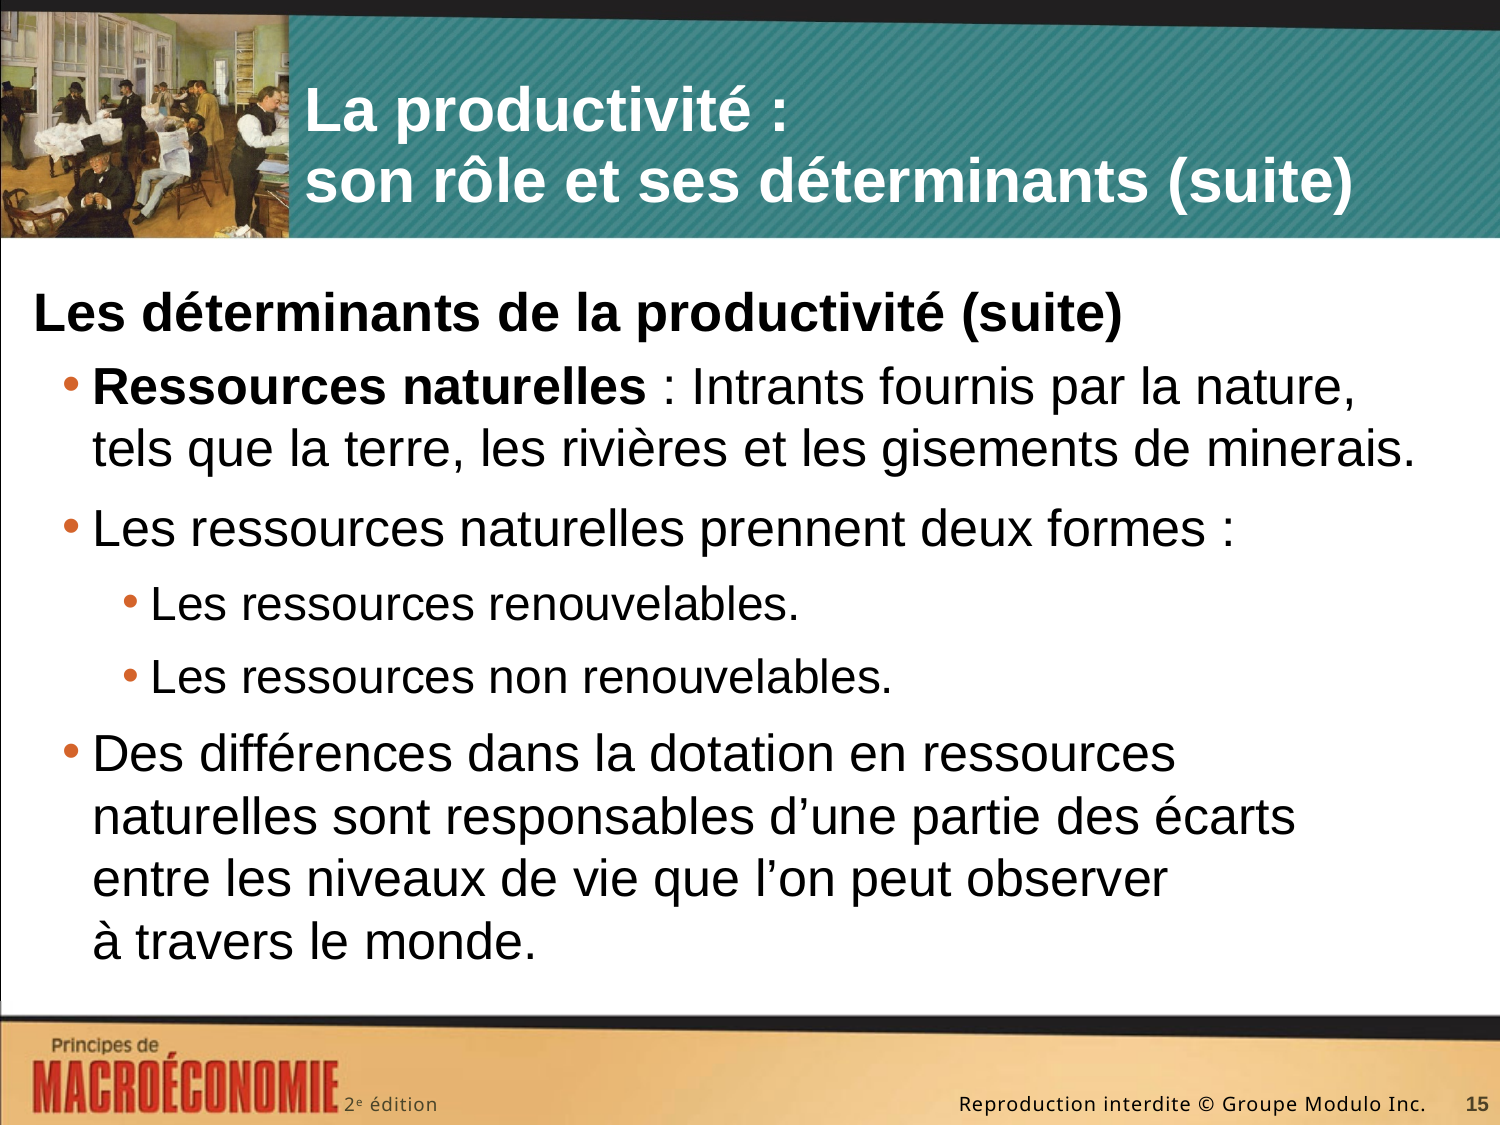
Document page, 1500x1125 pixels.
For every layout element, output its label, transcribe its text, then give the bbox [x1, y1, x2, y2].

title La productivité : son rôle et ses déterminants (suite) [304, 32, 1431, 223]
picture [0, 0, 1500, 1125]
slide_number 15 [1417, 1070, 1489, 1125]
picture [1412, 1102, 1417, 1110]
list Les déterminants de la productivité (suite) Ressources naturelles : Intrants fournis par la nature, tels que la terre, les rivières et les gisements de minerais. Les ressources naturelles prennent deux formes : Les ressources renouvelables. Les ressources non renouvelables. Des différences dans la dotation en ressources naturelles sont responsables d’une partie des écarts entre les niveaux de vie que l’on peut observer à travers le monde. [17, 269, 1459, 1000]
